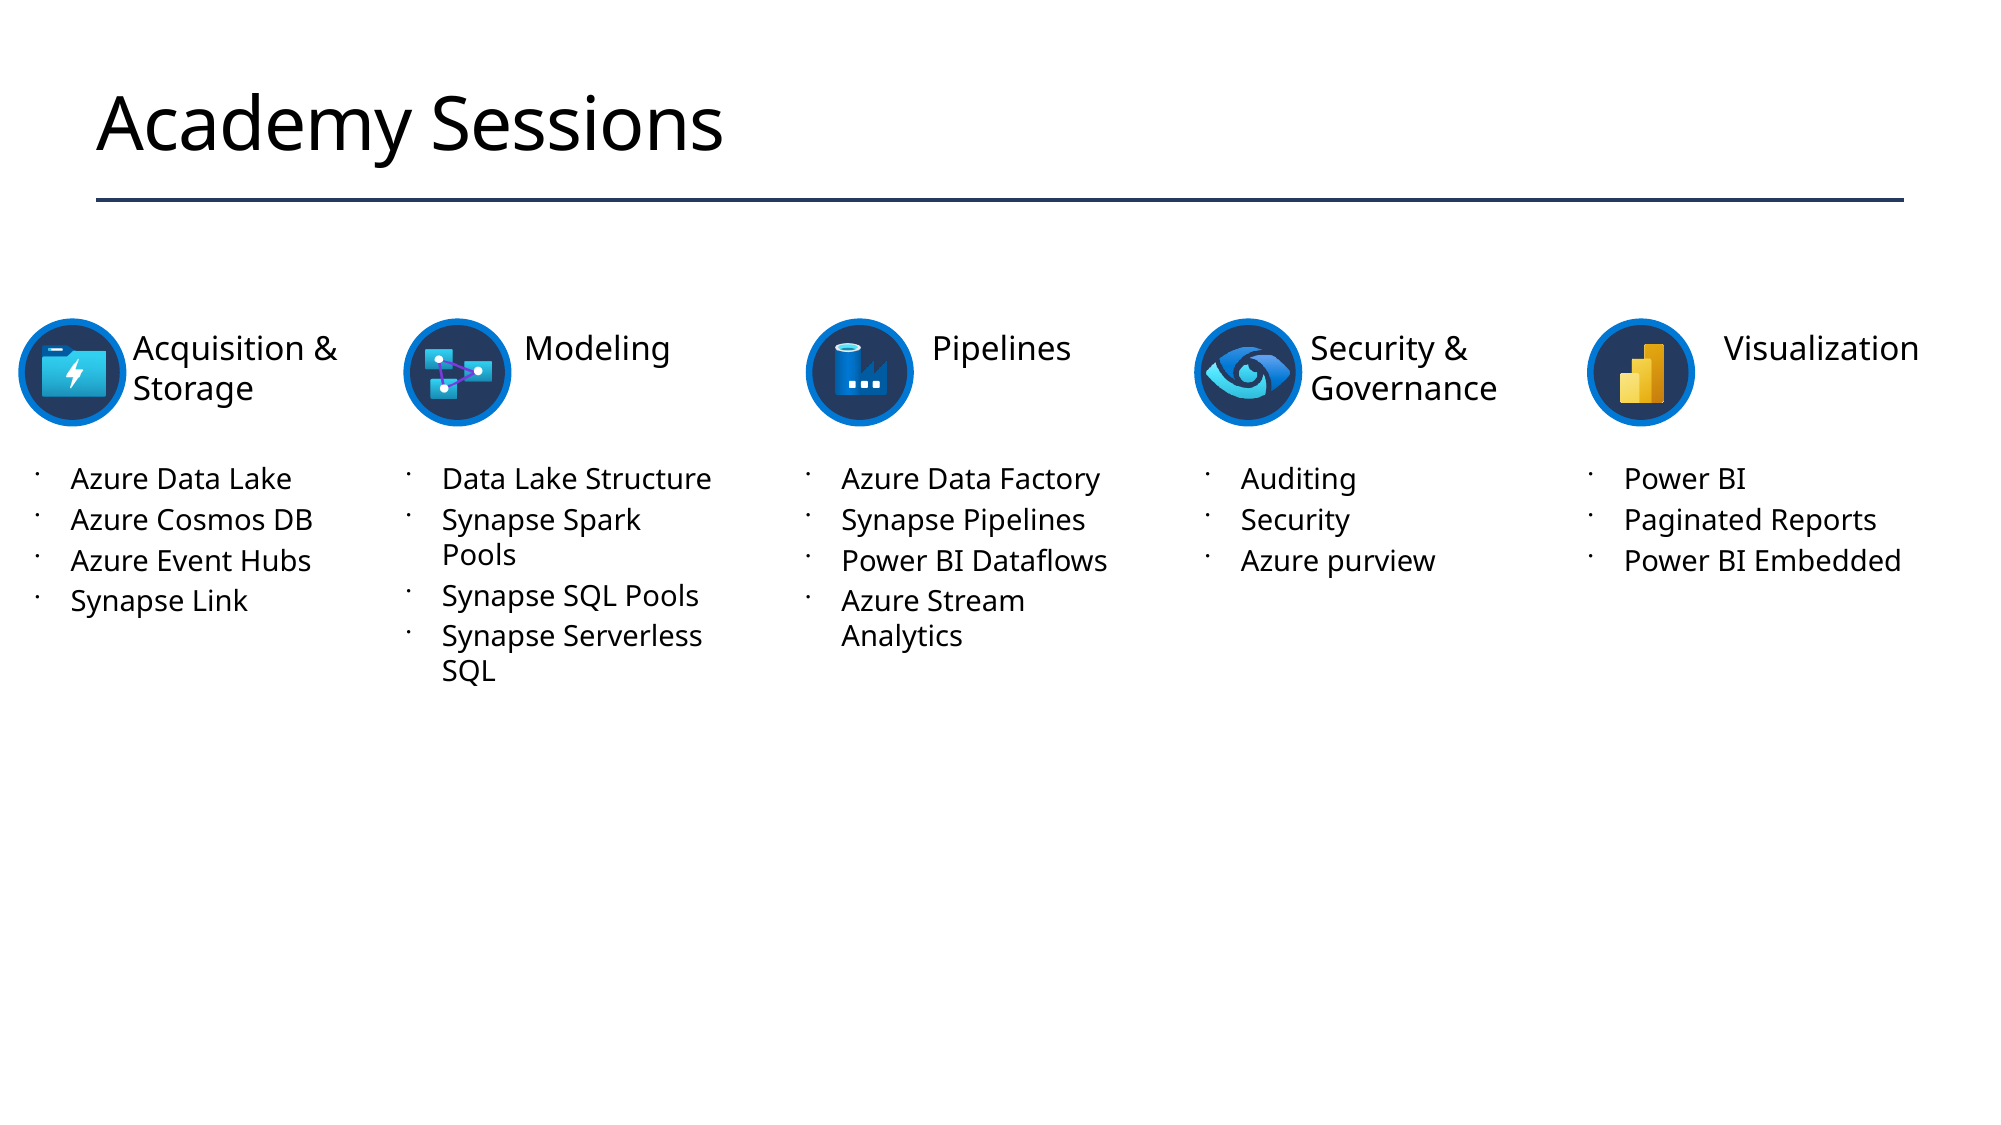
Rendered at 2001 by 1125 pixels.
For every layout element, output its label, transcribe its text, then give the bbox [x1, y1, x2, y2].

text_box Pipelines [917, 319, 1189, 421]
text_box Auditing Security Azure purview [1188, 452, 1537, 732]
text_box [18, 318, 127, 427]
text_box Power BI Paginated Reports Power BI Embedded [1571, 452, 1920, 732]
text_box Azure Data Factory Synapse Pipelines Power BI Dataflows Azure Stream Analytics [789, 452, 1137, 732]
text_box Security & Governance [1303, 319, 1568, 421]
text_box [403, 318, 512, 427]
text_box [805, 318, 915, 427]
text_box Visualization [1709, 319, 1981, 421]
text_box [1586, 318, 1696, 427]
title Academy Sessions [96, 75, 1904, 166]
text_box Acquisition & Storage [127, 319, 390, 421]
text_box Data Lake Structure Synapse Spark Pools Synapse SQL Pools Synapse Serverless SQL [389, 452, 738, 732]
text_box Modeling [512, 319, 781, 421]
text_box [1193, 318, 1303, 427]
text_box Azure Data Lake Azure Cosmos DB Azure Event Hubs Synapse Link [18, 452, 367, 732]
